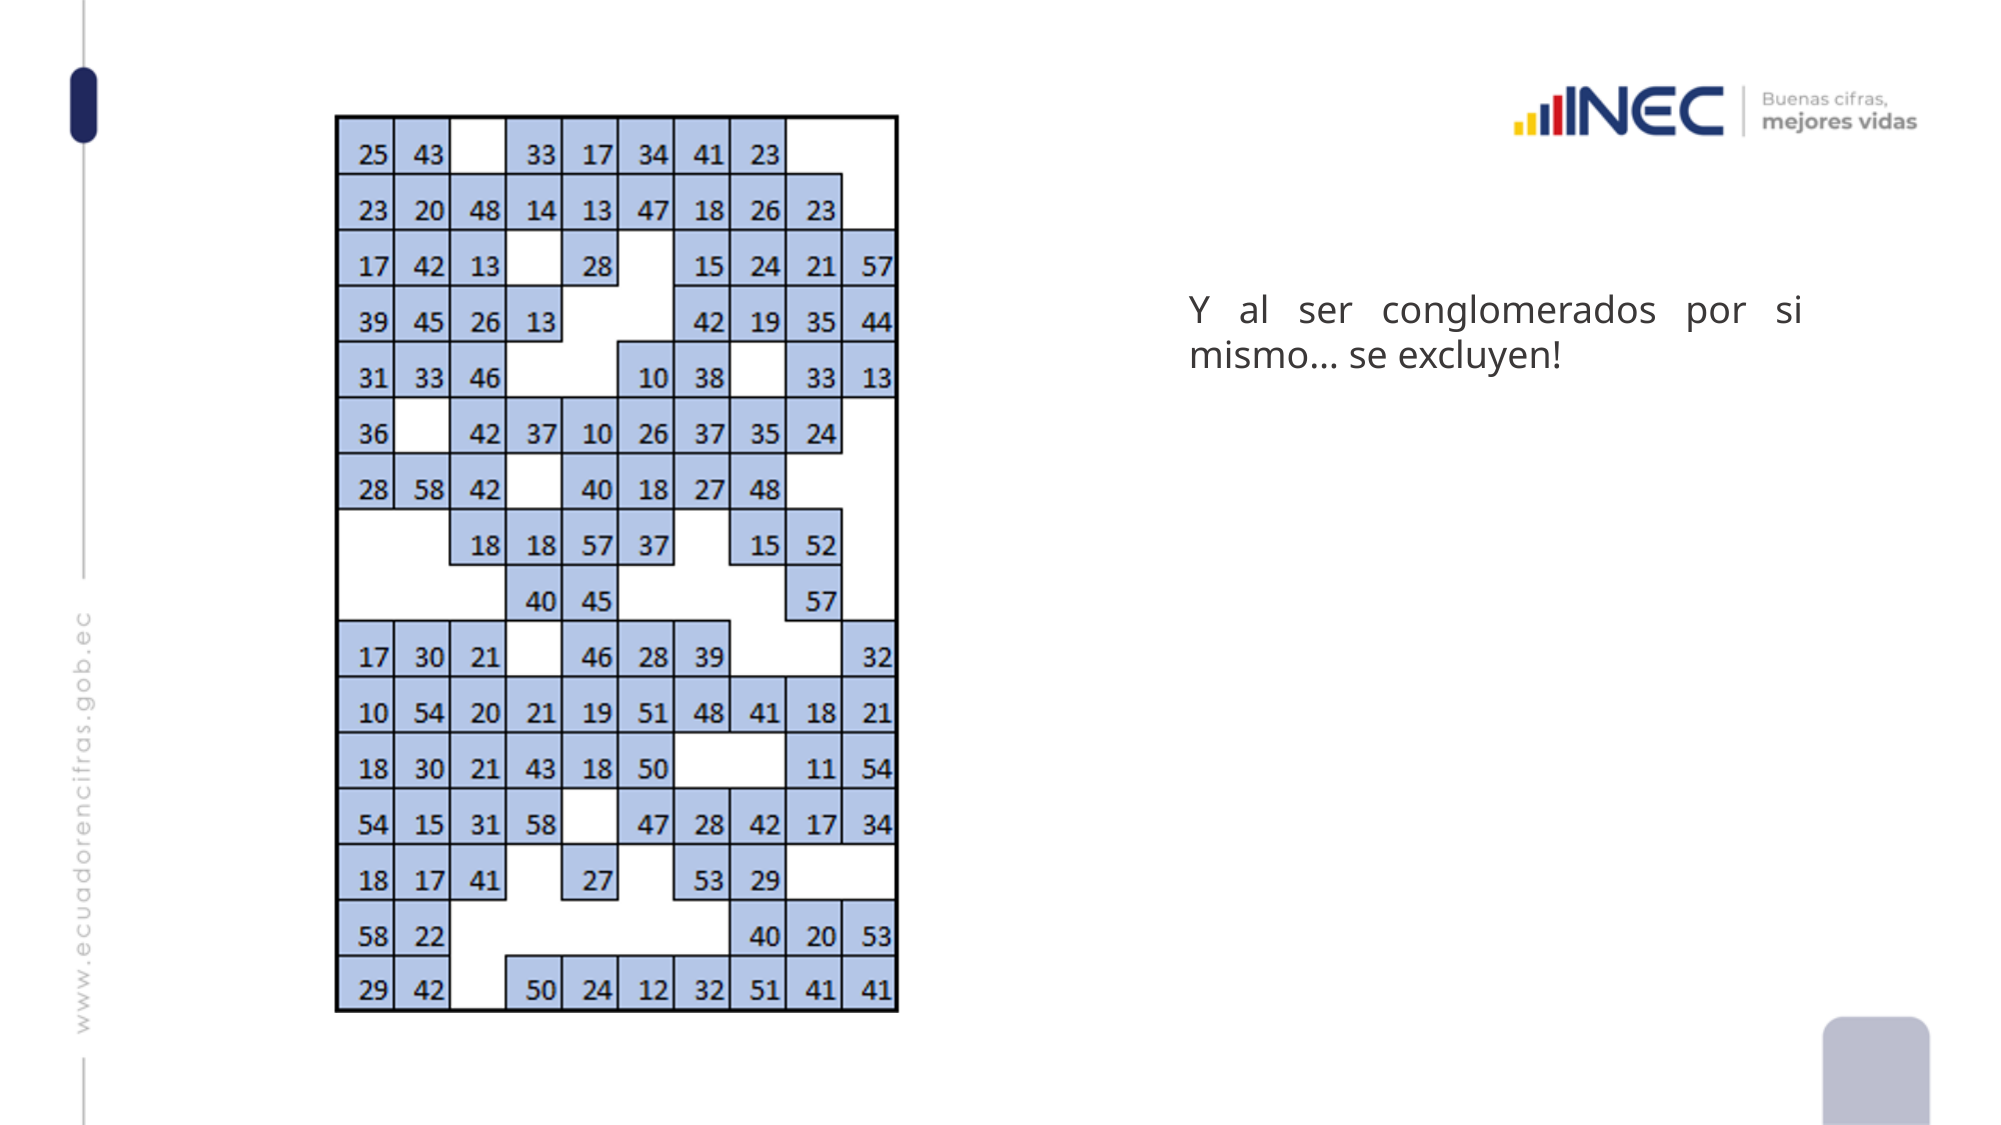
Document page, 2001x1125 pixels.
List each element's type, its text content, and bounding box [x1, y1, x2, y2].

text_box Y al ser conglomerados por si mismo… se excluyen! [1174, 278, 1819, 384]
picture [0, 0, 2000, 1125]
